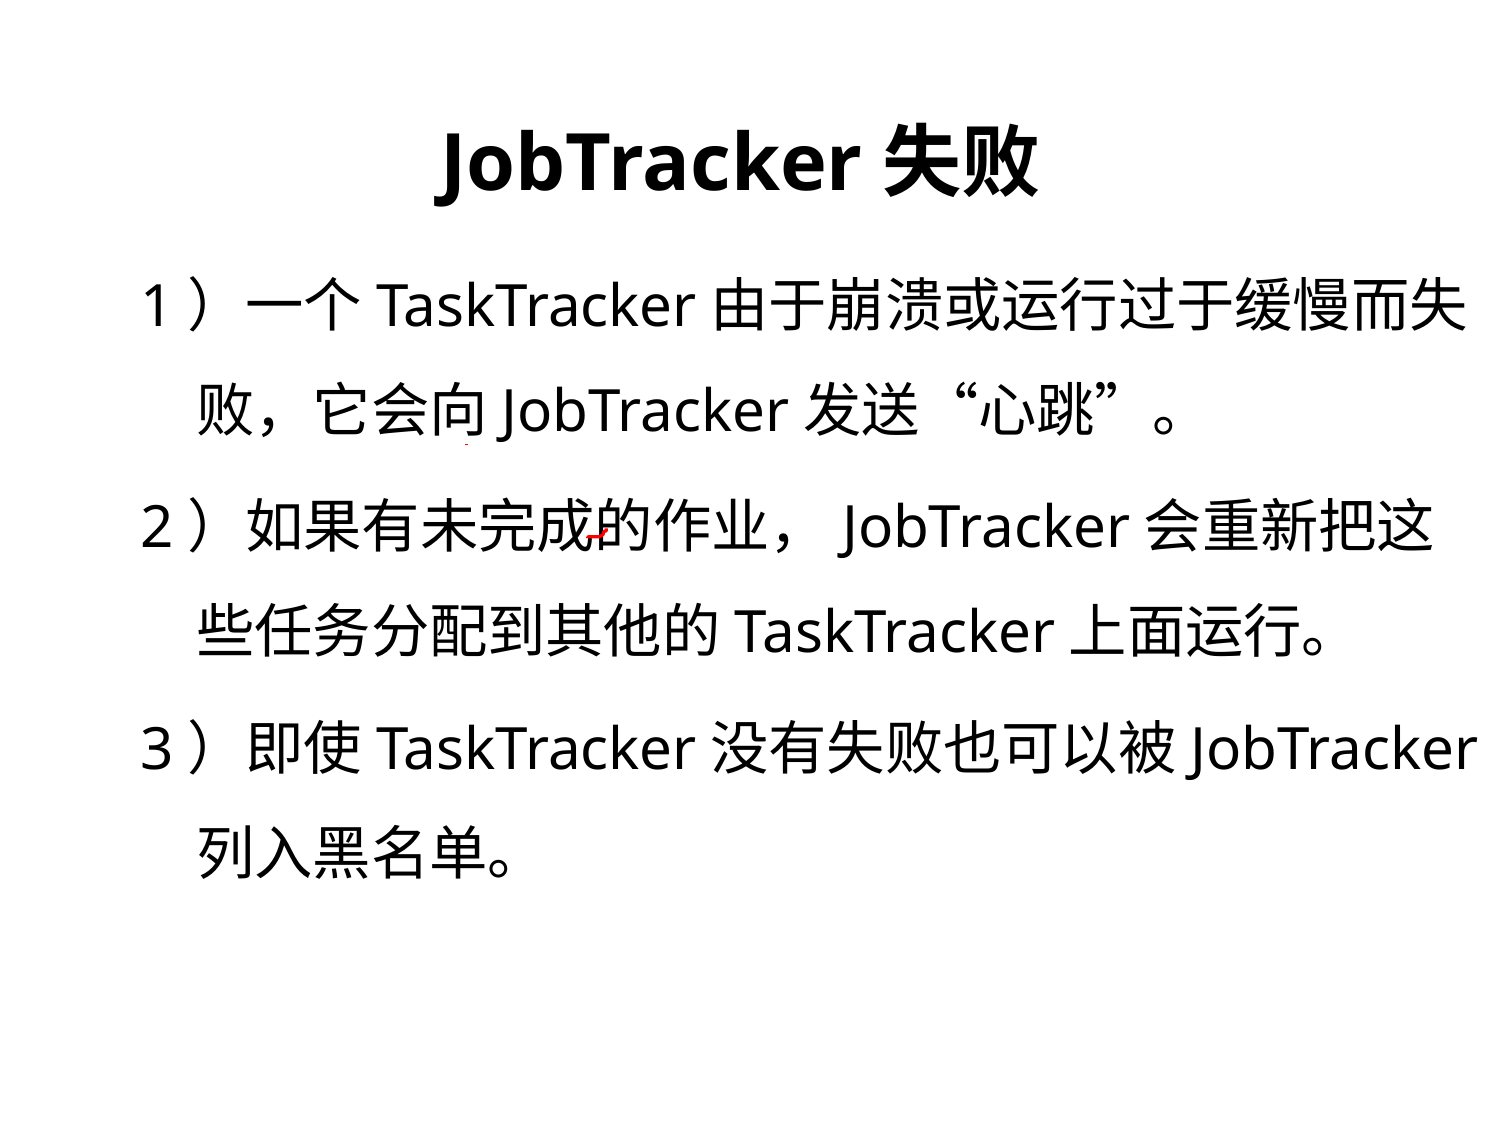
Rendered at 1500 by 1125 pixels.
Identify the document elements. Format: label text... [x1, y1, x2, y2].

text_box JobTracker失败 [53, 113, 1429, 205]
text_box [587, 528, 607, 539]
list 1）一个TaskTracker由于崩溃或运行过于缓慢而失败，它会向JobTracker发送“心跳”。 2）如果有未完成的作业，JobTracker会重新把这些任务分配到其他的TaskTracker上面运行。 3）即使TaskTracker没有失败也可以被JobTracker列入黑名单。 [125, 225, 1500, 929]
